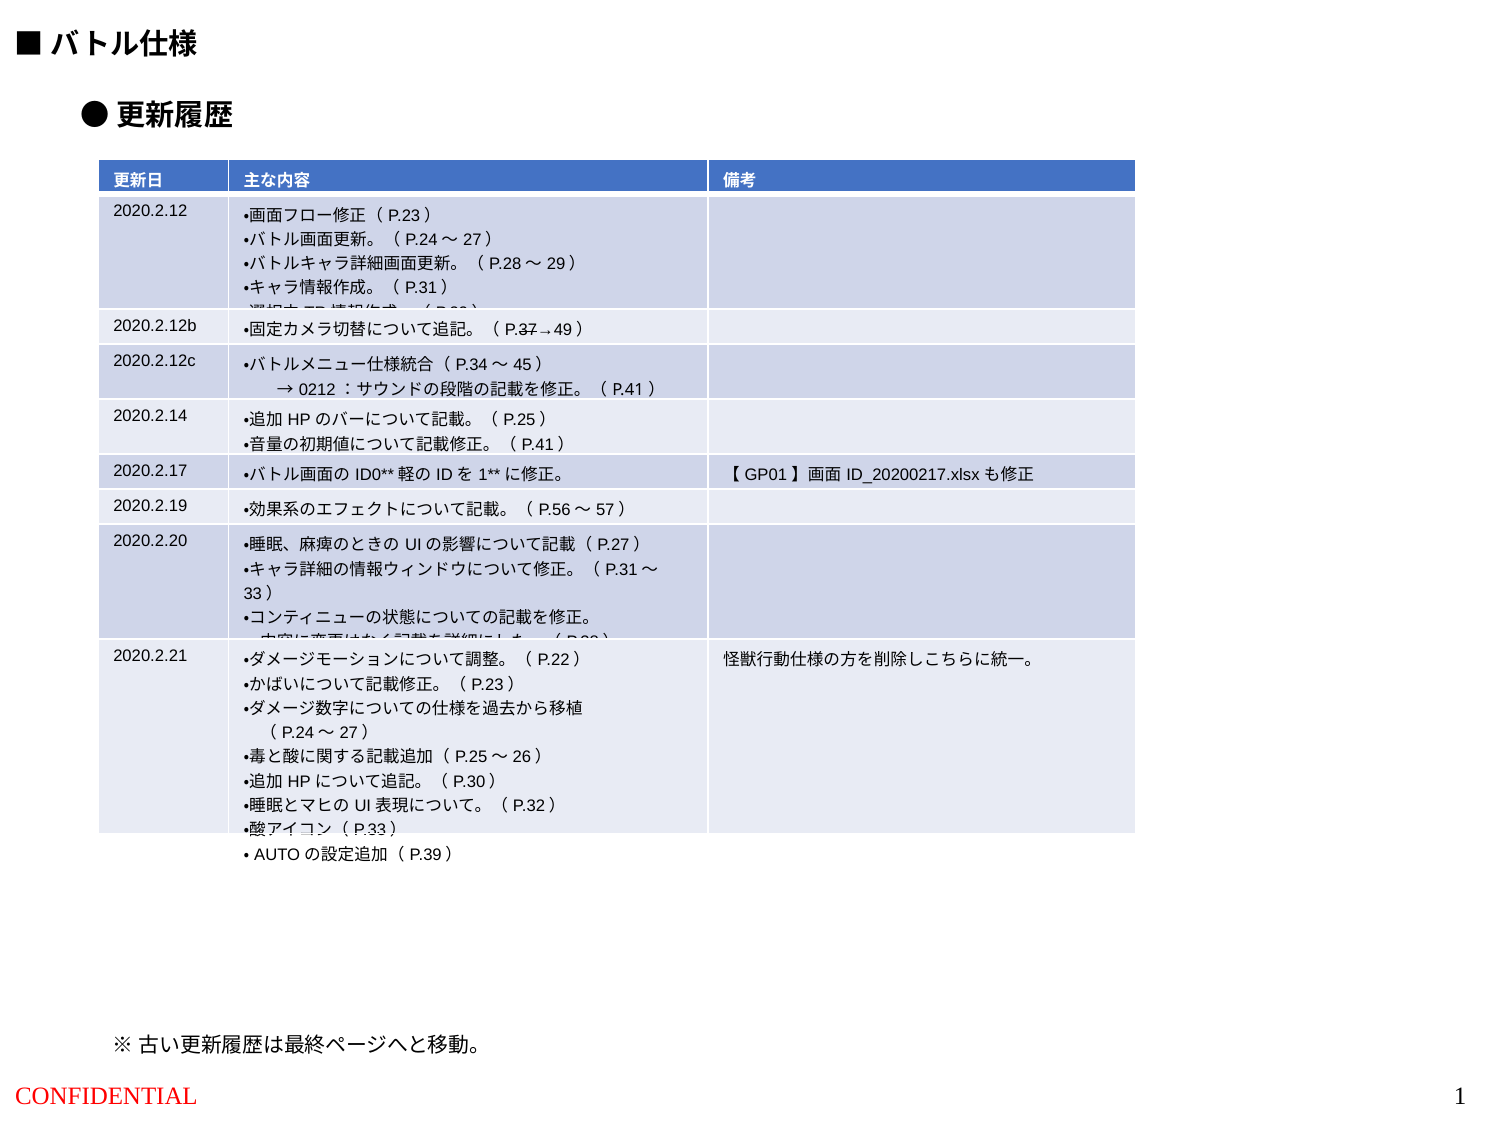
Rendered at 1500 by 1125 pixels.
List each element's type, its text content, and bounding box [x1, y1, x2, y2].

table_cell 2020.2.14 [99, 400, 228, 453]
table_cell 2020.2.21 [99, 640, 228, 833]
table_header 備考 [709, 160, 1135, 191]
text_box ●更新履歴 [65, 88, 249, 139]
table_cell [709, 490, 1135, 523]
table_cell [709, 345, 1135, 398]
table_cell ・固定カメラ切替について追記。（P.37→49） [229, 310, 707, 343]
table_cell 2020.2.19 [99, 490, 228, 523]
table_header 主な内容 [229, 160, 707, 191]
table_cell ・追加HPのバーについて記載。（P.25） ・音量の初期値について記載修正。（P.41） [229, 400, 707, 453]
table_cell 【GP01】画面ID_20200217.xlsxも修正 [709, 455, 1135, 488]
table_cell 2020.2.12c [99, 345, 228, 398]
table_cell ・効果系のエフェクトについて記載。（P.56～57） [229, 490, 707, 523]
table_cell ・バトルメニュー仕様統合（P.34～45） →0212：サウンドの段階の記載を修正。（P.41） [229, 345, 707, 398]
slide_number 1 [1143, 1065, 1482, 1125]
table_header 更新日 [99, 160, 228, 191]
text_box ■バトル仕様 [0, 17, 213, 68]
table_cell [709, 400, 1135, 453]
table_cell 2020.2.12b [99, 310, 228, 343]
text_box ※古い更新履歴は最終ページへと移動。 [98, 1024, 505, 1065]
table_cell 2020.2.12 [99, 197, 228, 308]
table_cell [709, 197, 1135, 308]
footer CONFIDENTIAL [0, 1065, 507, 1125]
table_cell ・バトル画面のID0**軽のIDを1**に修正。 [229, 455, 707, 488]
table_cell 2020.2.17 [99, 455, 228, 488]
table_cell ・画面フロー修正（P.23） ・バトル画面更新。（P.24～27） ・バトルキャラ詳細画面更新。（P.28～29） ・キャラ情報作成。（P.31） ・選択中TR情報作成。（P.32） [229, 197, 707, 308]
table_cell ・睡眠、麻痺のときのUIの影響について記載（P.27） ・キャラ詳細の情報ウィンドウについて修正。（P.31～33） ・コンティニューの状態についての記載を修正。 内容に変更はなく記載を詳細にした。（P.38） [229, 525, 707, 638]
table_cell [709, 310, 1135, 343]
table_cell 怪獣行動仕様の方を削除しこちらに統一。 [709, 640, 1135, 833]
table_cell ・ダメージモーションについて調整。（P.22） ・かばいについて記載修正。（P.23） ・ダメージ数字についての仕様を過去から移植 （P.24～27） ・毒と酸に関する記載追加（P.25～26） ・追加HPについて追記。（P.30） ・睡眠とマヒのUI表現について。（P.32） ・酸アイコン（P.33） ・AUTOの設定追加（P.39） [229, 640, 707, 833]
table_cell [709, 525, 1135, 638]
table_cell 2020.2.20 [99, 525, 228, 638]
